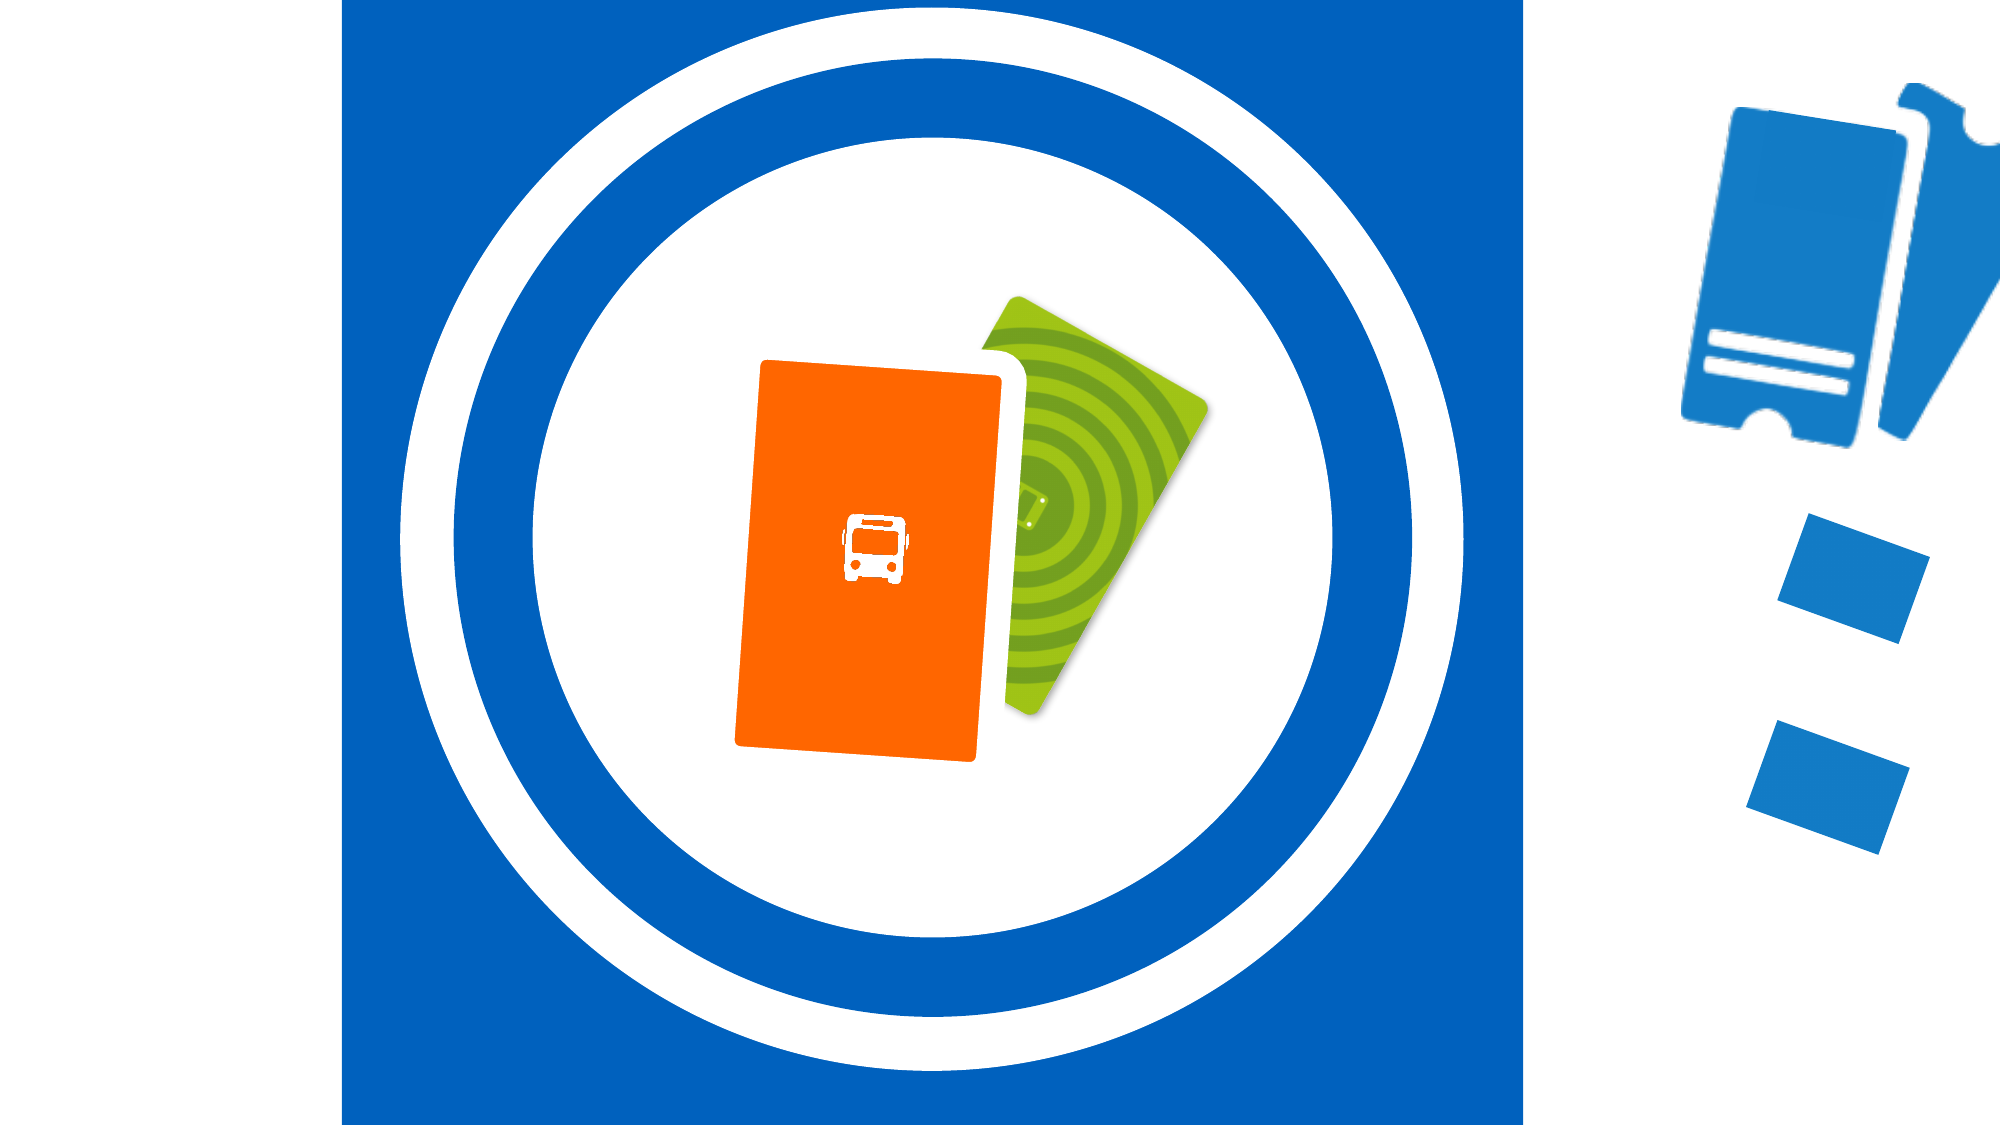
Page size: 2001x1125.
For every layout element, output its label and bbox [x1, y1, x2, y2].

picture [839, 292, 1211, 718]
picture [1681, 83, 2000, 451]
text_box [453, 57, 1413, 1018]
picture [1746, 720, 1910, 855]
picture [1777, 513, 1930, 645]
text_box [532, 137, 1333, 938]
text_box [721, 346, 1015, 776]
text_box [400, 7, 1464, 1071]
text_box [341, 0, 1524, 1125]
